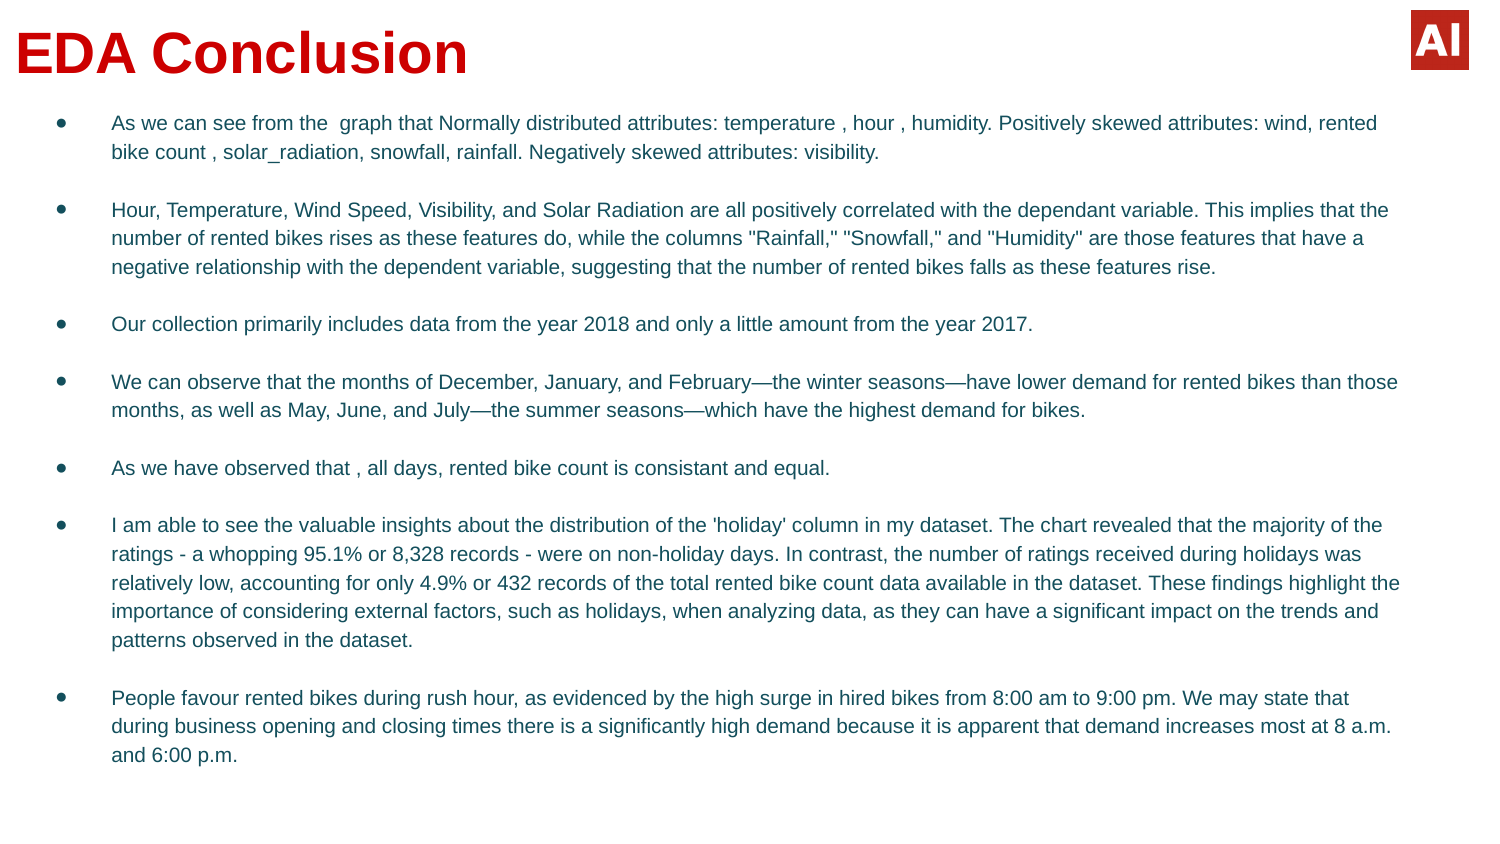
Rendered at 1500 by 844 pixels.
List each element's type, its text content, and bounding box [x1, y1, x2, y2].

title EDA Conclusion [0, 0, 1398, 94]
picture [1411, 10, 1469, 70]
list As we can see from the graph that Normally distributed attributes: temperature , hour , humidity. Positively skewed attributes: wind, rented bike count , solar_radiation, snowfall, rainfall. Negatively skewed attributes: visibility. Hour, Temperature, Wind Speed, Visibility, and Solar Radiation are all positively correlated with the dependant variable. This implies that the number of rented bikes rises as these features do, while the columns "Rainfall," "Snowfall," and "Humidity" are those features that have a negative relationship with the dependent variable, suggesting that the number of rented bikes falls as these features rise. Our collection primarily includes data from the year 2018 and only a little amount from the year 2017. We can observe that the months of December, January, and February—the winter seasons—have lower demand for rented bikes than those months, as well as May, June, and July—the summer seasons—which have the highest demand for bikes. As we have observed that , all days, rented bike count is consistant and equal. I am able to see the valuable insights about the distribution of the 'holiday' column in my dataset. The chart revealed that the majority of the ratings - a whopping 95.1% or 8,328 records - were on non-holiday days. In contrast, the number of ratings received during holidays was relatively low, accounting for only 4.9% or 432 records of the total rented bike count data available in the dataset. These findings highlight the importance of considering external factors, such as holidays, when analyzing data, as they can have a significant impact on the trends and patterns observed in the dataset. People favour rented bikes during rush hour, as evidenced by the high surge in hired bikes from 8:00 am to 9:00 pm. We may state that during business opening and closing times there is a significantly high demand because it is apparent that demand increases most at 8 a.m. and 6:00 p.m. [21, 91, 1420, 652]
